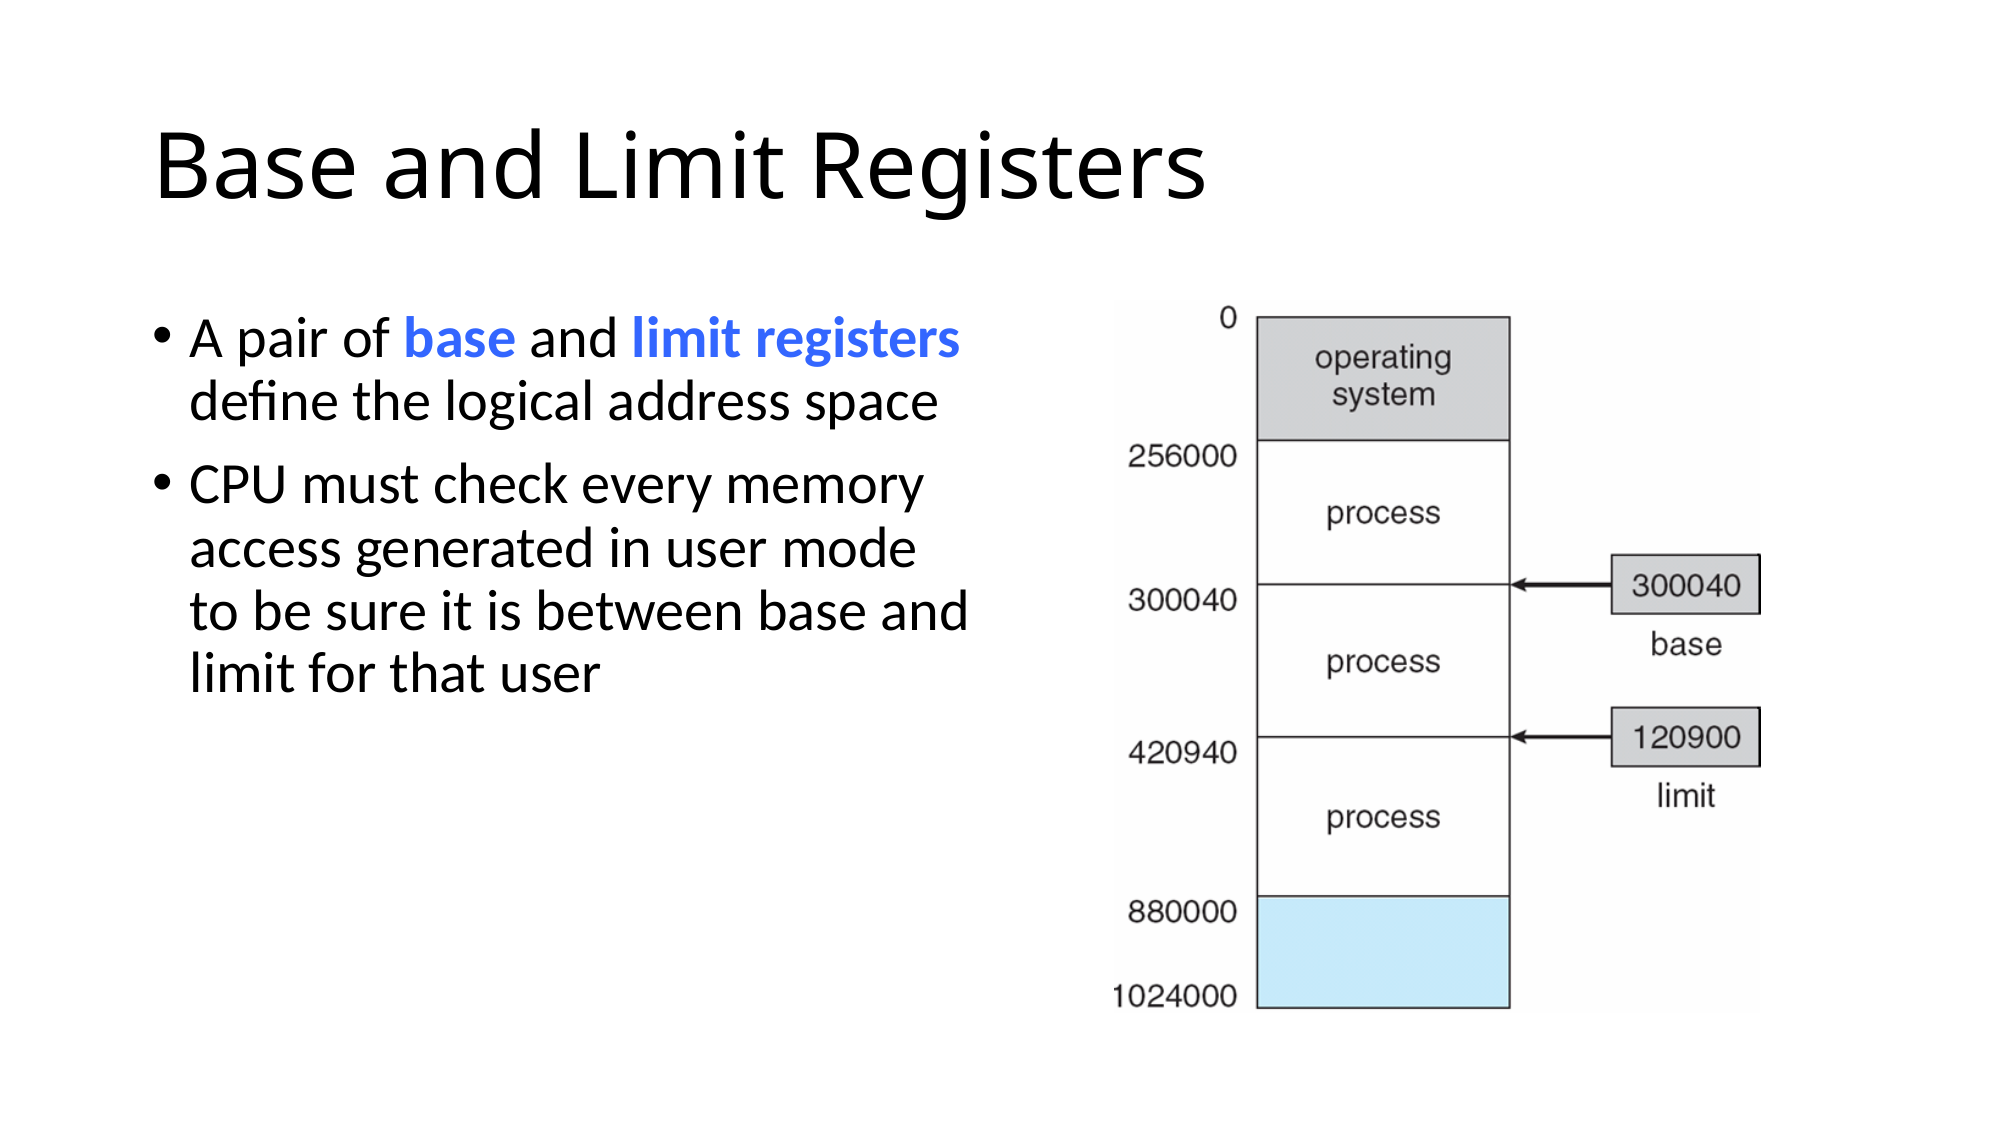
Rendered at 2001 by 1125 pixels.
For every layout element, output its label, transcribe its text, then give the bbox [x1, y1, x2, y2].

title Base and Limit Registers [137, 59, 1863, 278]
list A pair of base and limit registers define the logical address space CPU must check every memory access generated in user mode to be sure it is between base and limit for that user [137, 299, 988, 1014]
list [1113, 299, 1761, 1014]
